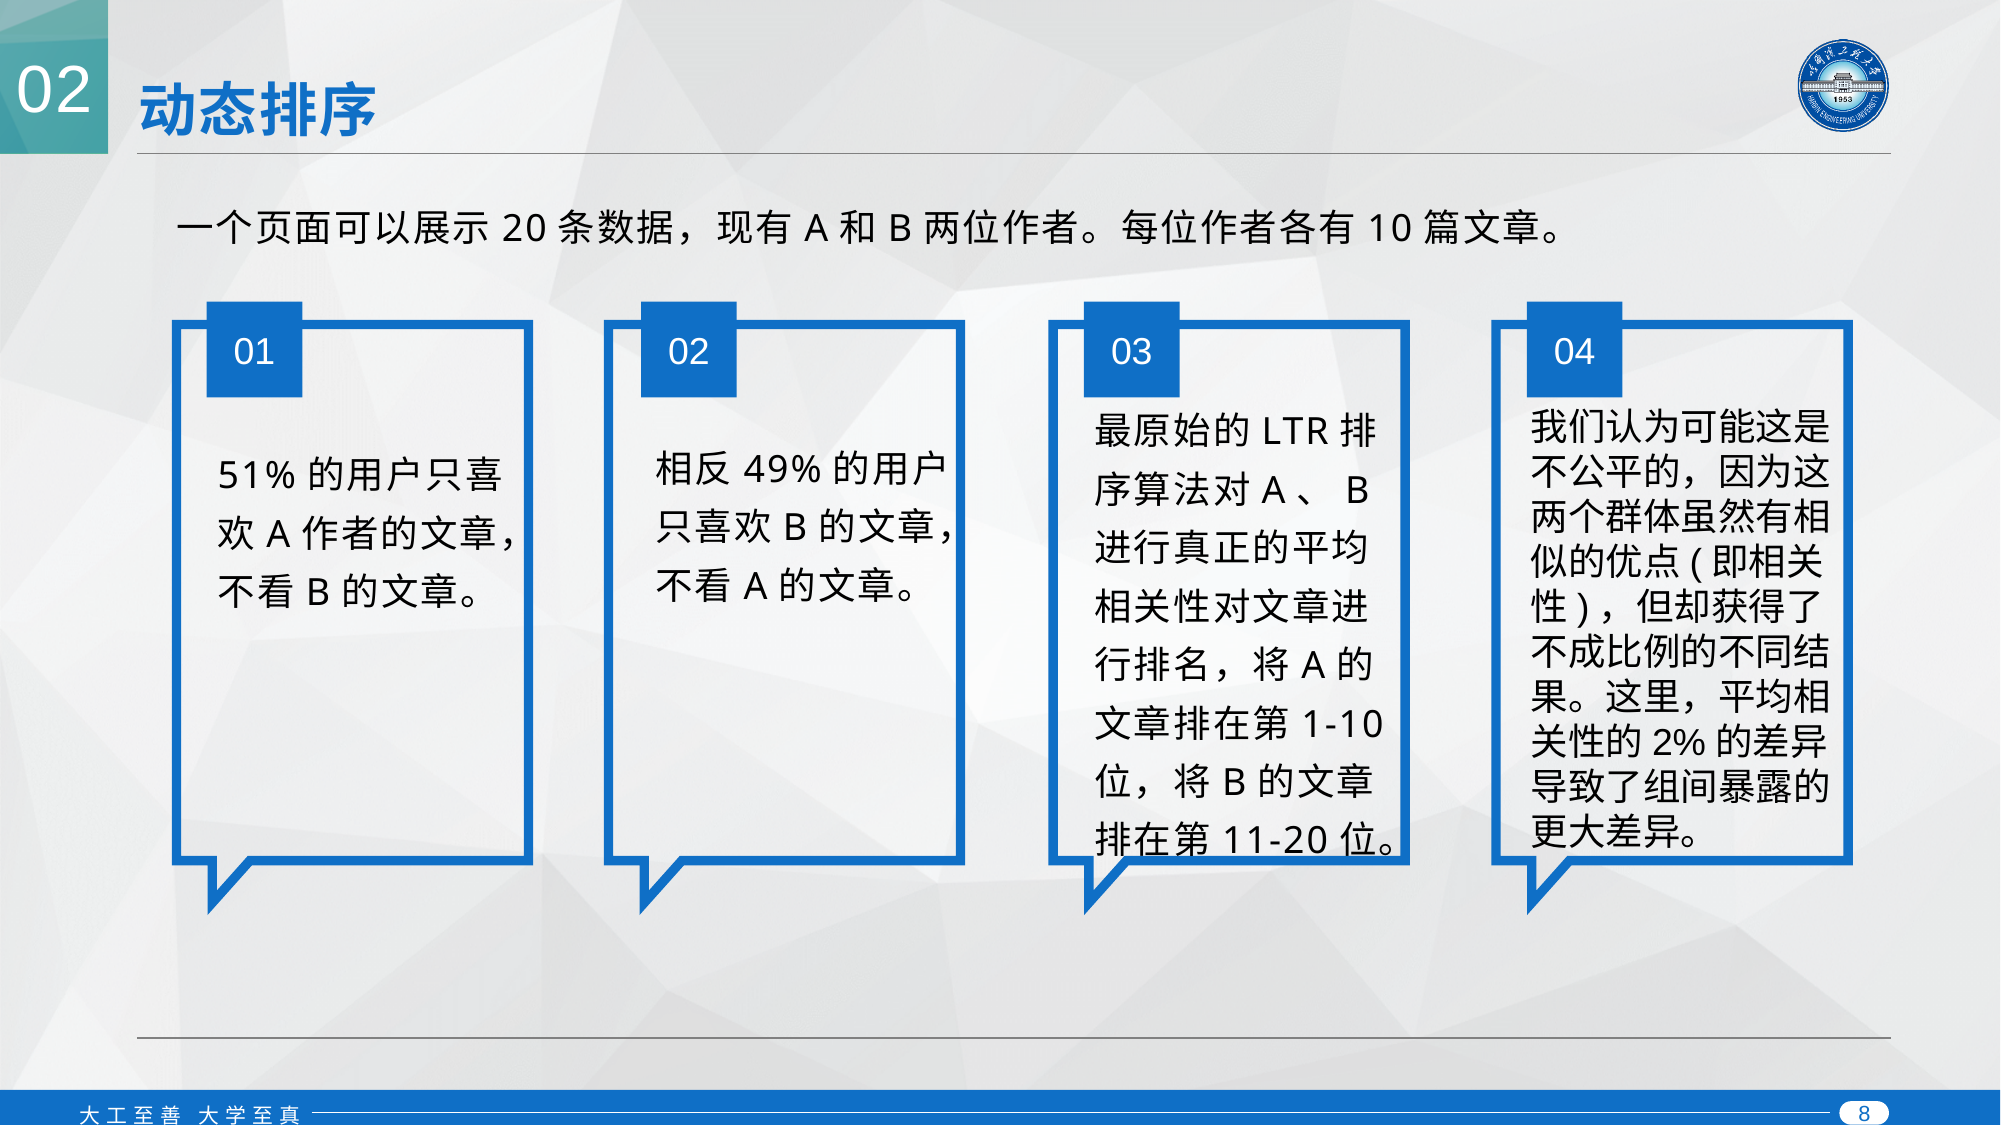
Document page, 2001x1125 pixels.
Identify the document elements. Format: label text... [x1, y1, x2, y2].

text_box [176, 301, 536, 903]
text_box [608, 301, 973, 903]
picture [0, 0, 2001, 1089]
text_box 一个页面可以展示20条数据，现有A和B两位作者。每位作者各有10篇文章。 [161, 182, 1779, 257]
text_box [1053, 301, 1406, 903]
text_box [1495, 301, 1849, 903]
text_box 02 [0, 14, 121, 134]
title 动态排序 [123, 39, 1032, 156]
